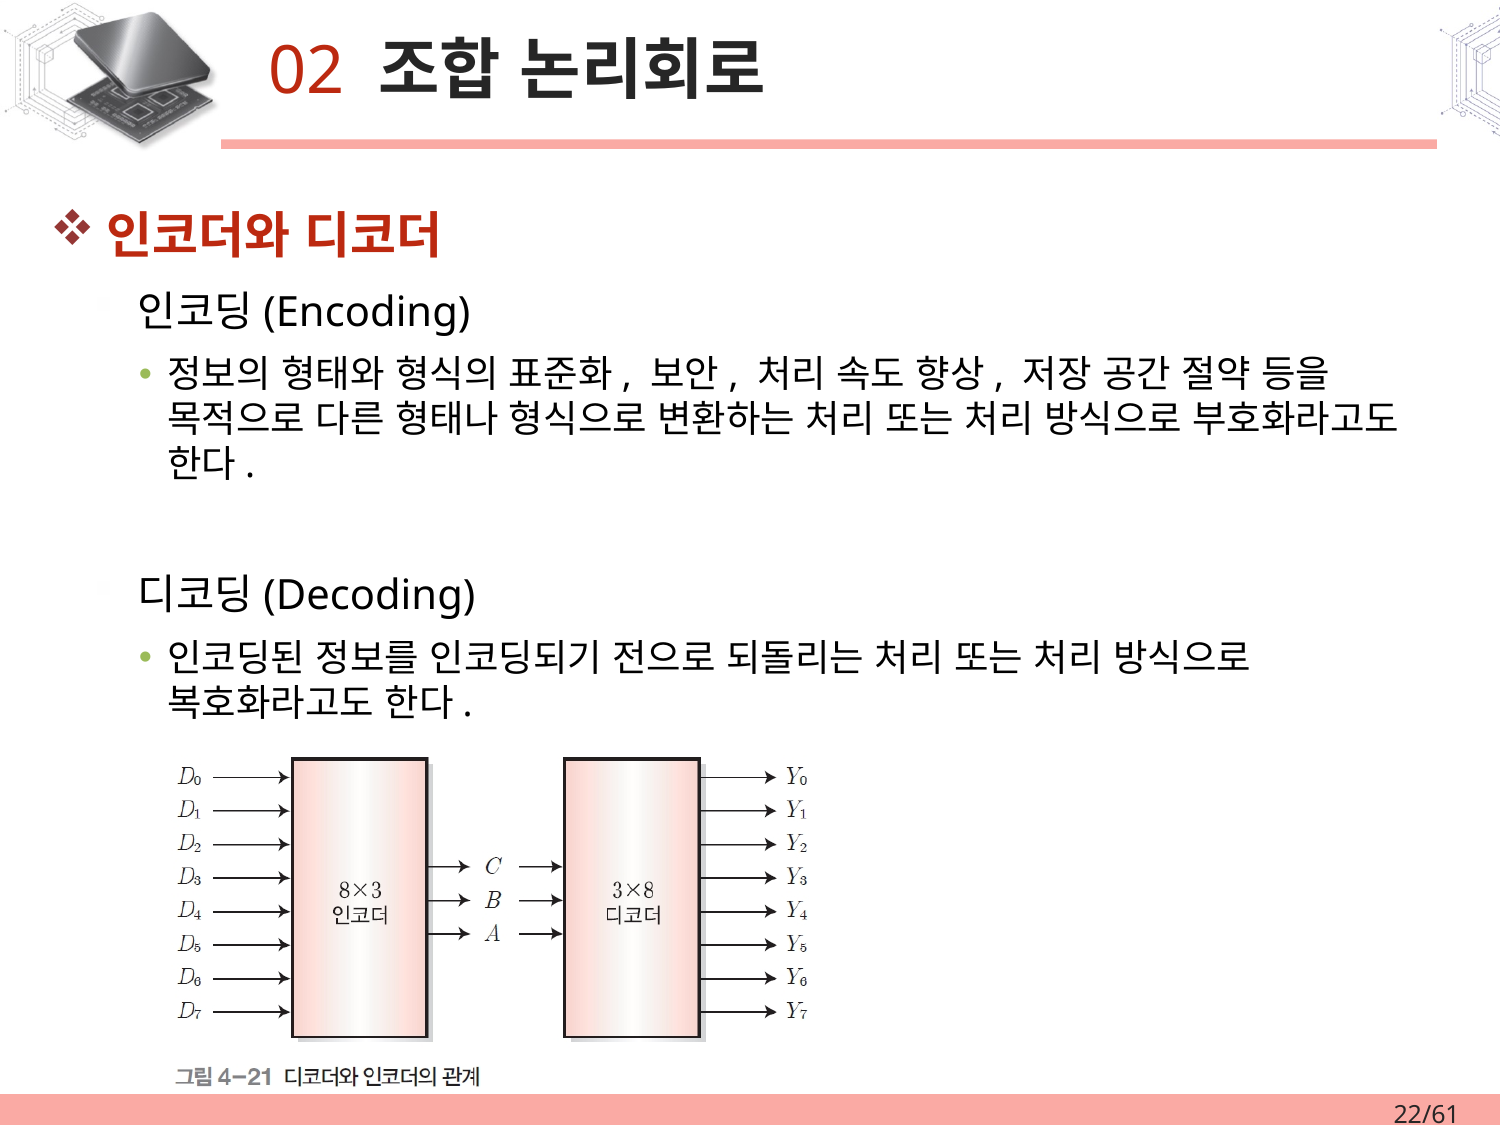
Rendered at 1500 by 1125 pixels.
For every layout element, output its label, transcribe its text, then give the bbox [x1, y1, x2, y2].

picture [0, 1, 221, 155]
picture [170, 755, 810, 1095]
list 인코더와 디코더 인코딩(Encoding) 정보의 형태와 형식의 표준화, 보안, 처리 속도 향상, 저장 공간 절약 등을 목적으로 다른 형태나 형식으로 변환하는 처리 또는 처리 방식으로 부호화라고도 한다. 디코딩(Decoding) 인코딩된 정보를 인코딩되기 전으로 되돌리는 처리 또는 처리 방식으로 복호화라고도 한다. [35, 196, 1436, 1079]
text_box 02 조합 논리회로 [253, 19, 1414, 115]
picture [1437, 0, 1500, 154]
